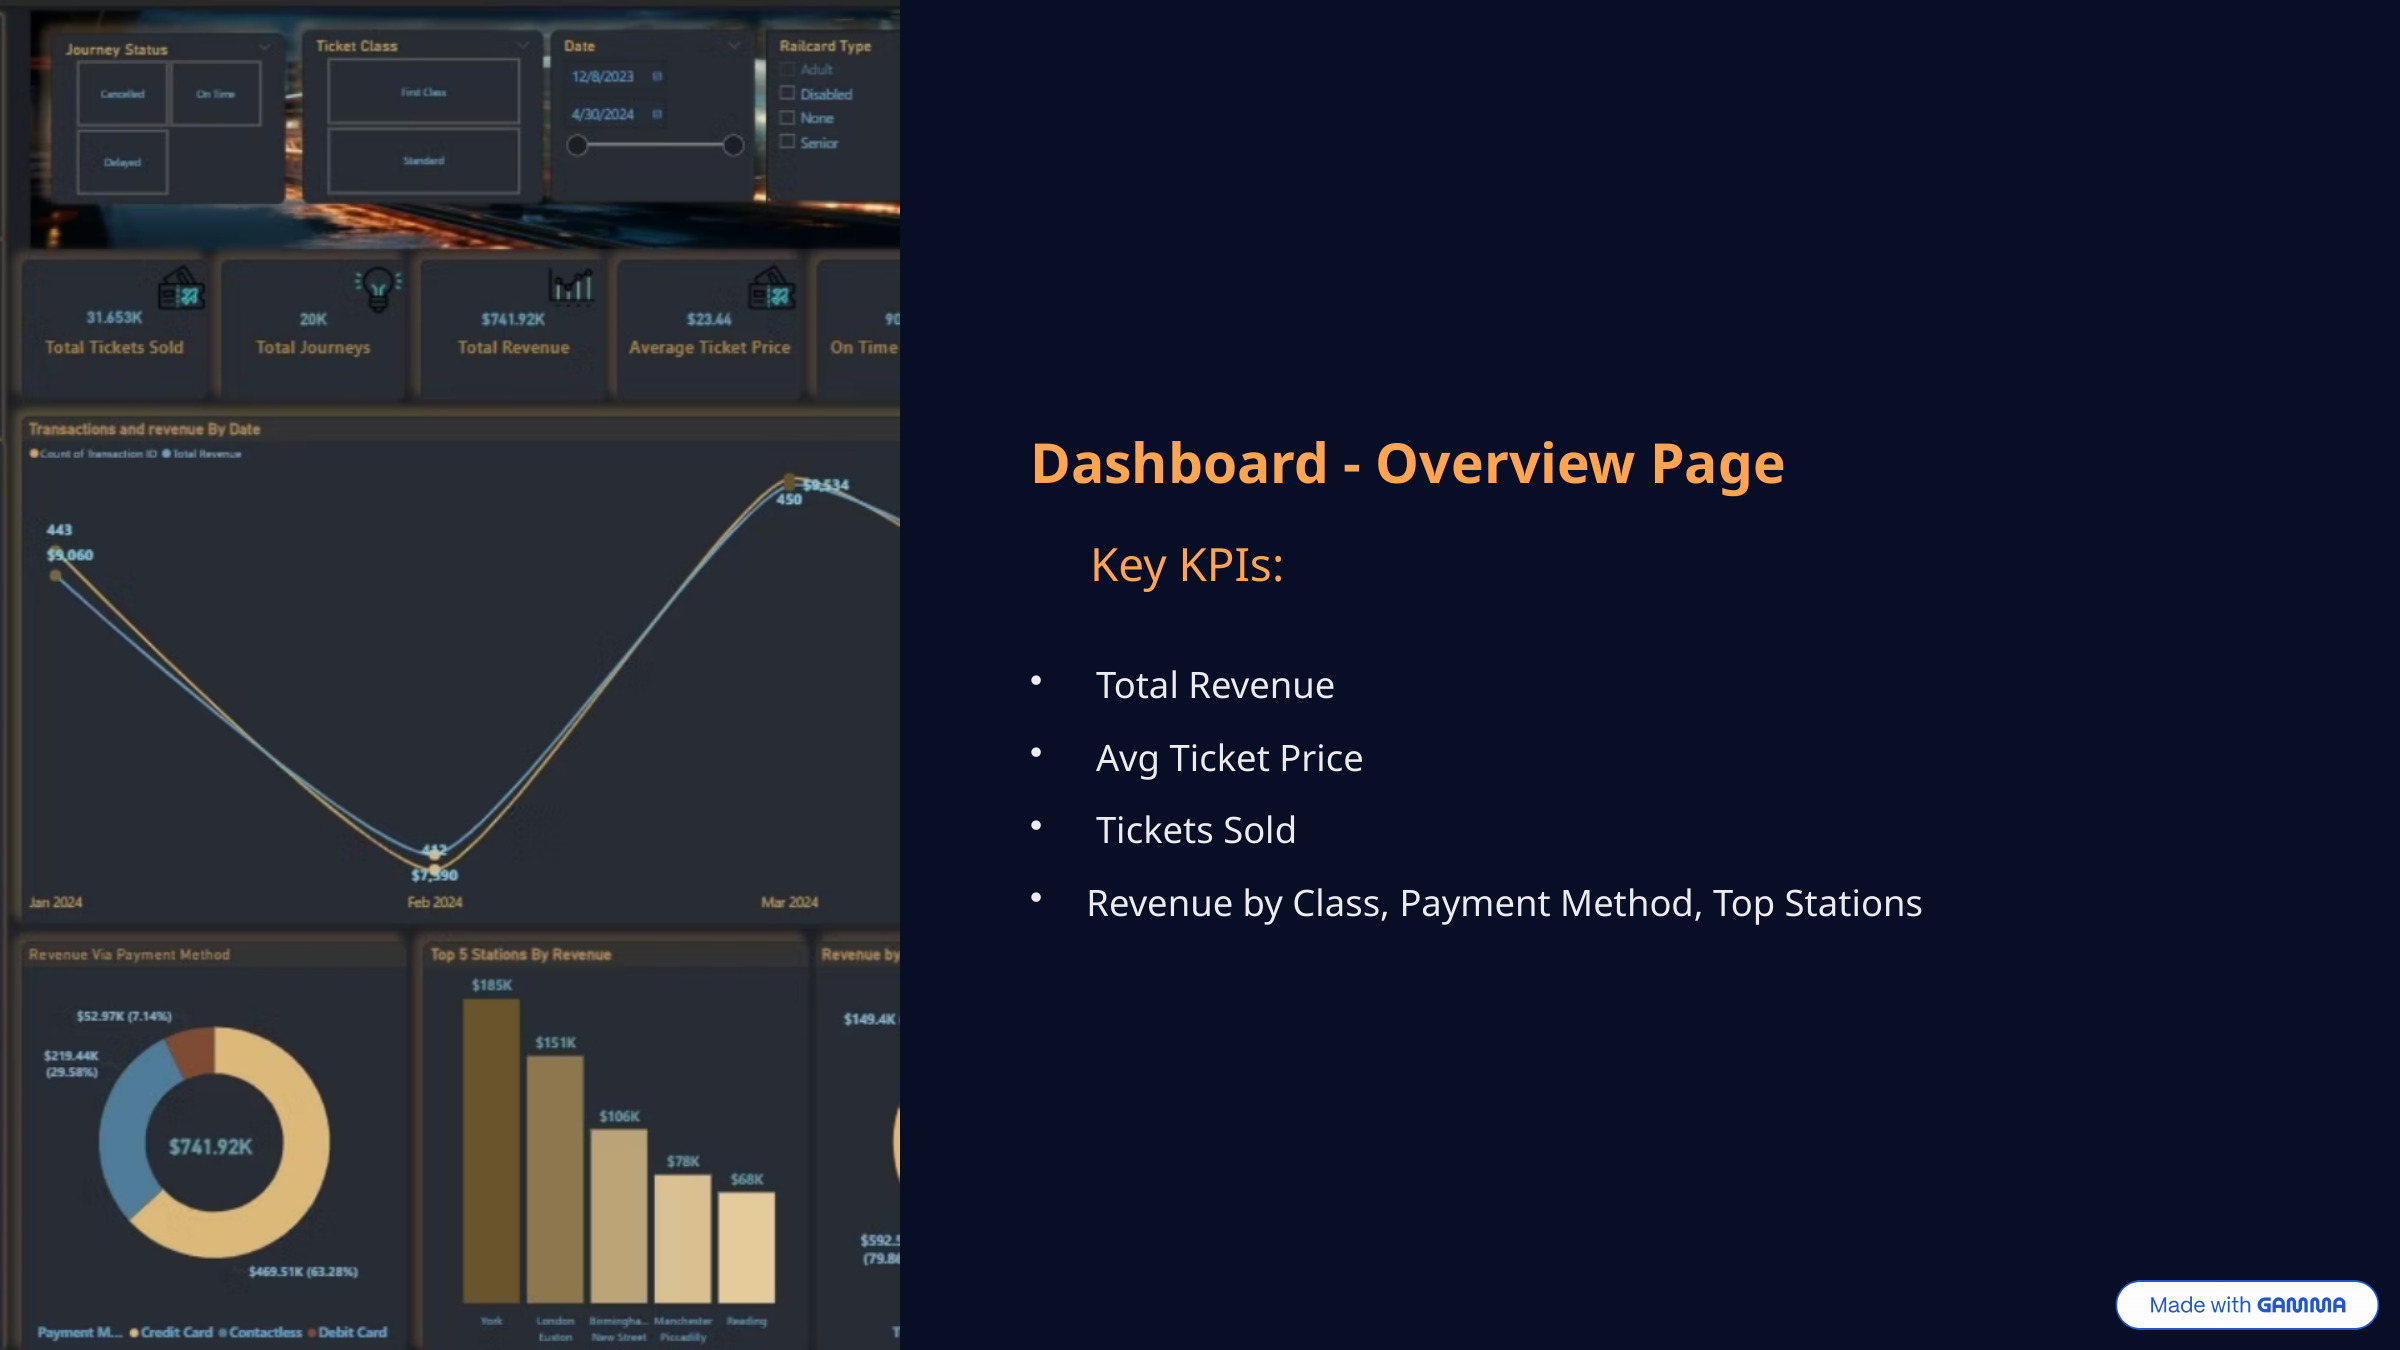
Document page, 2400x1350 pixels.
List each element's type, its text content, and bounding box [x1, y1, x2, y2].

text_box Tickets Sold [1030, 791, 2270, 852]
text_box Revenue by Class, Payment Method, Top Stations [1030, 864, 2270, 924]
text_box Dashboard - Overview Page [1030, 425, 1797, 496]
text_box Total Revenue [1030, 646, 2270, 707]
picture [2106, 1271, 2389, 1339]
text_box Avg Ticket Price [1030, 719, 2270, 779]
text_box Key KPIs: [1030, 532, 1496, 591]
picture [0, 0, 900, 1350]
